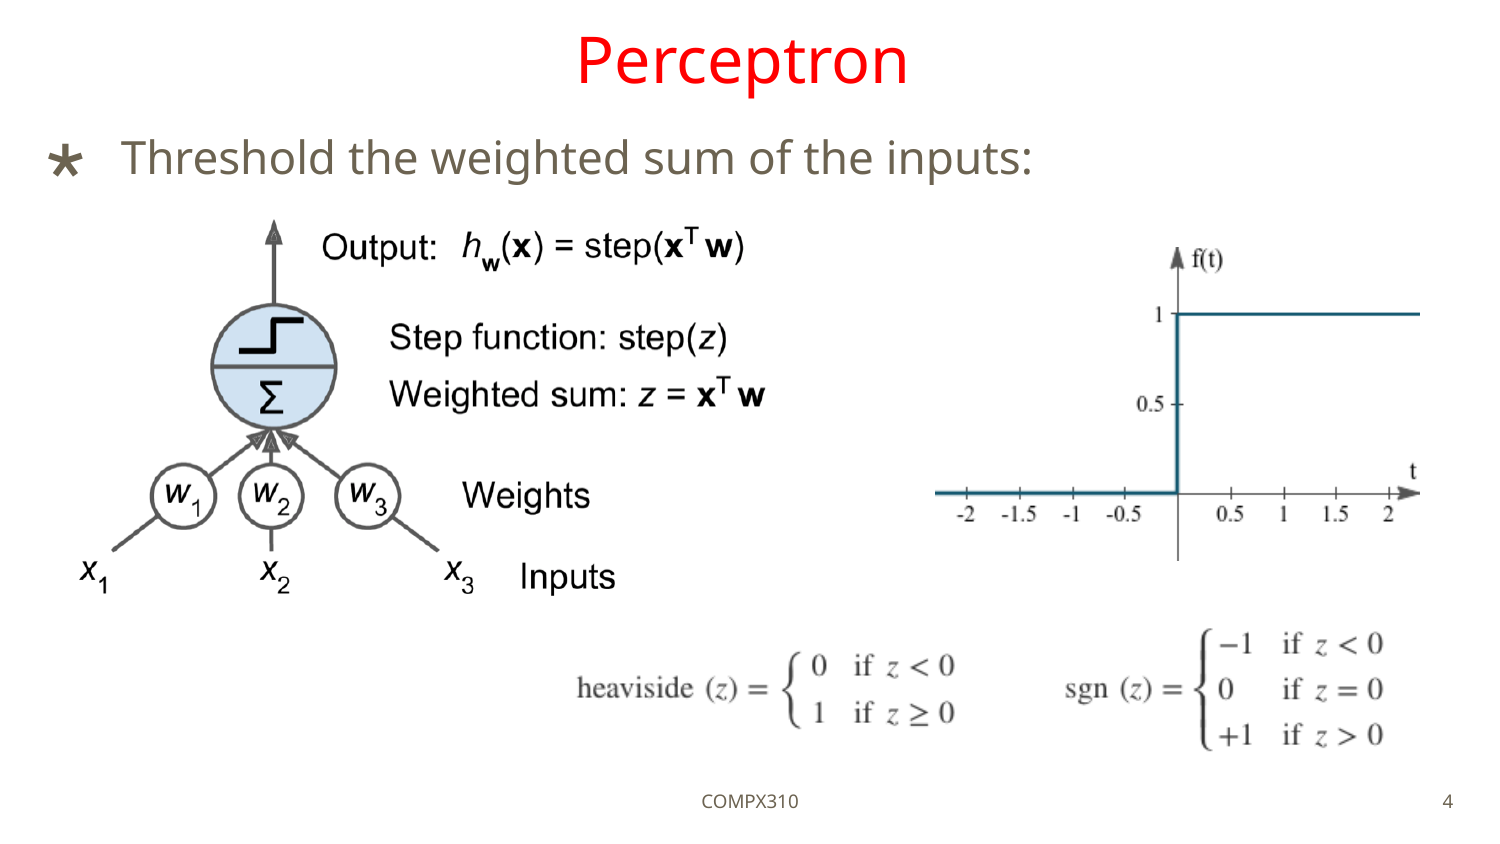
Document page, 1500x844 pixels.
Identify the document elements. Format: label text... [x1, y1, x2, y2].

picture [935, 247, 1420, 561]
picture [44, 198, 785, 610]
picture [555, 612, 1410, 767]
slide_number 4 [1118, 782, 1469, 827]
list Threshold the weighted sum of the inputs: [30, 113, 1456, 754]
title Perceptron [30, 11, 1456, 106]
footer COMPX310 [512, 782, 988, 827]
